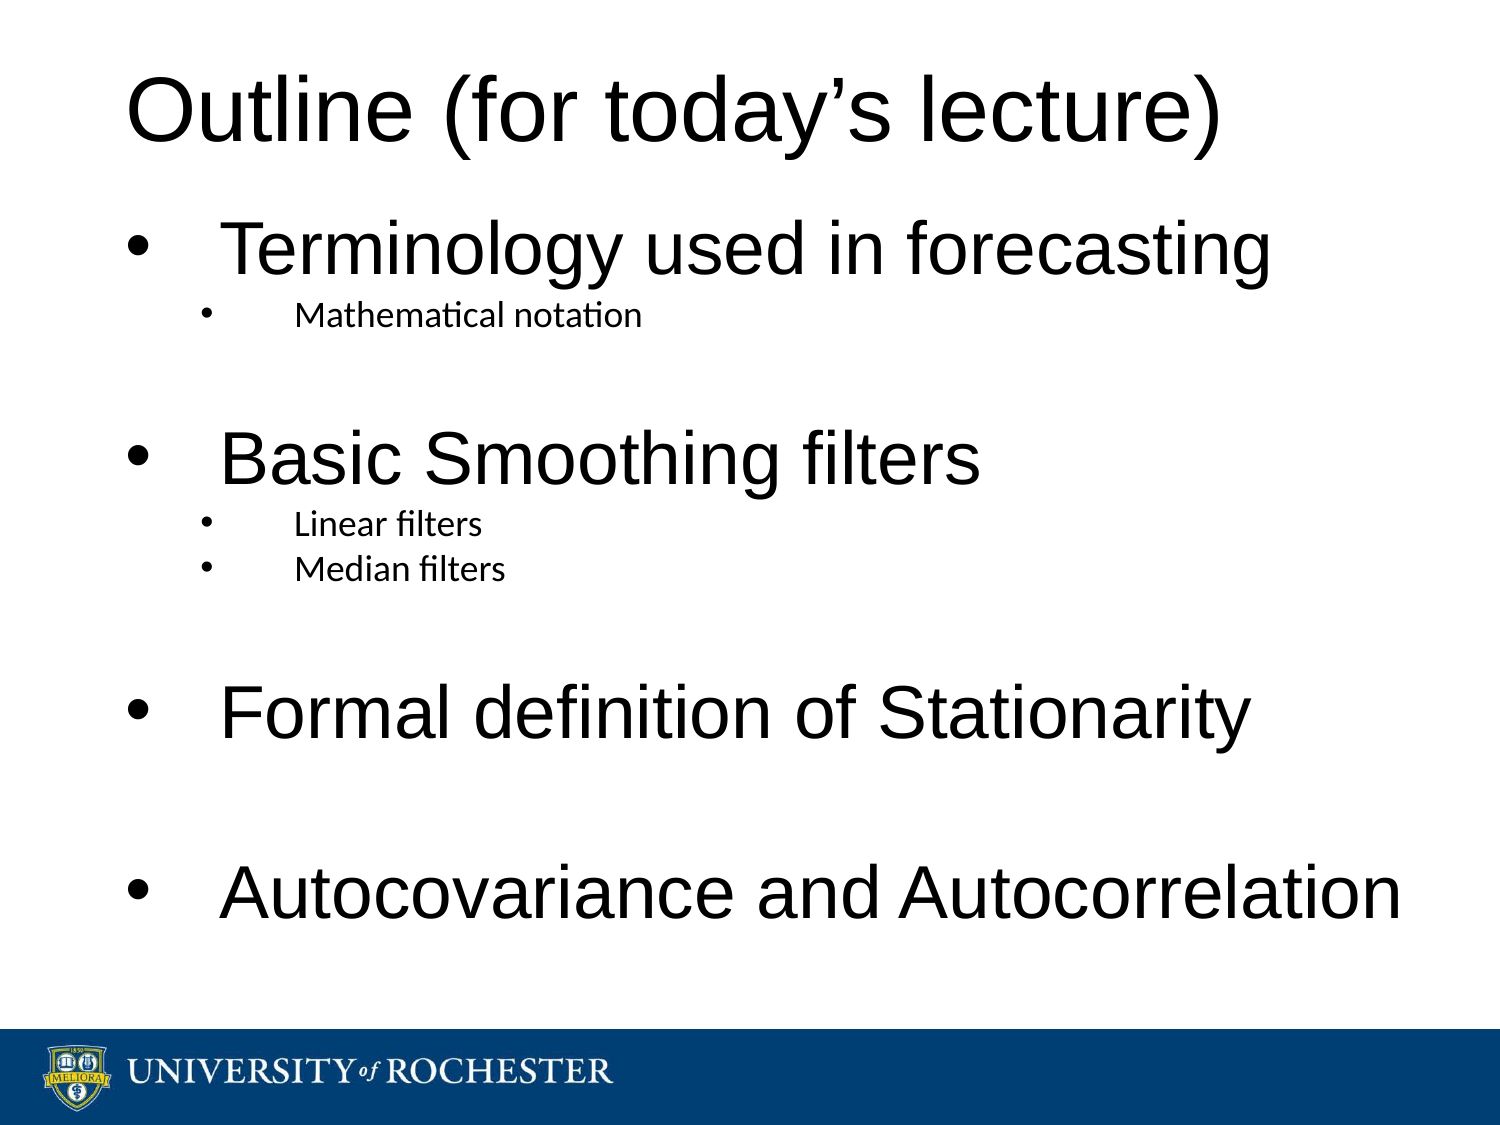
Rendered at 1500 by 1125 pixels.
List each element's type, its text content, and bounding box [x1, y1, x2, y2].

picture [0, 1029, 1500, 1125]
title Outline (for today’s lecture) [125, 50, 1365, 165]
list Terminology used in forecasting Mathematical notation Basic Smoothing filters Linear filters Median filters Formal definition of Stationarity Autocovariance and Autocorrelation [125, 199, 1450, 973]
